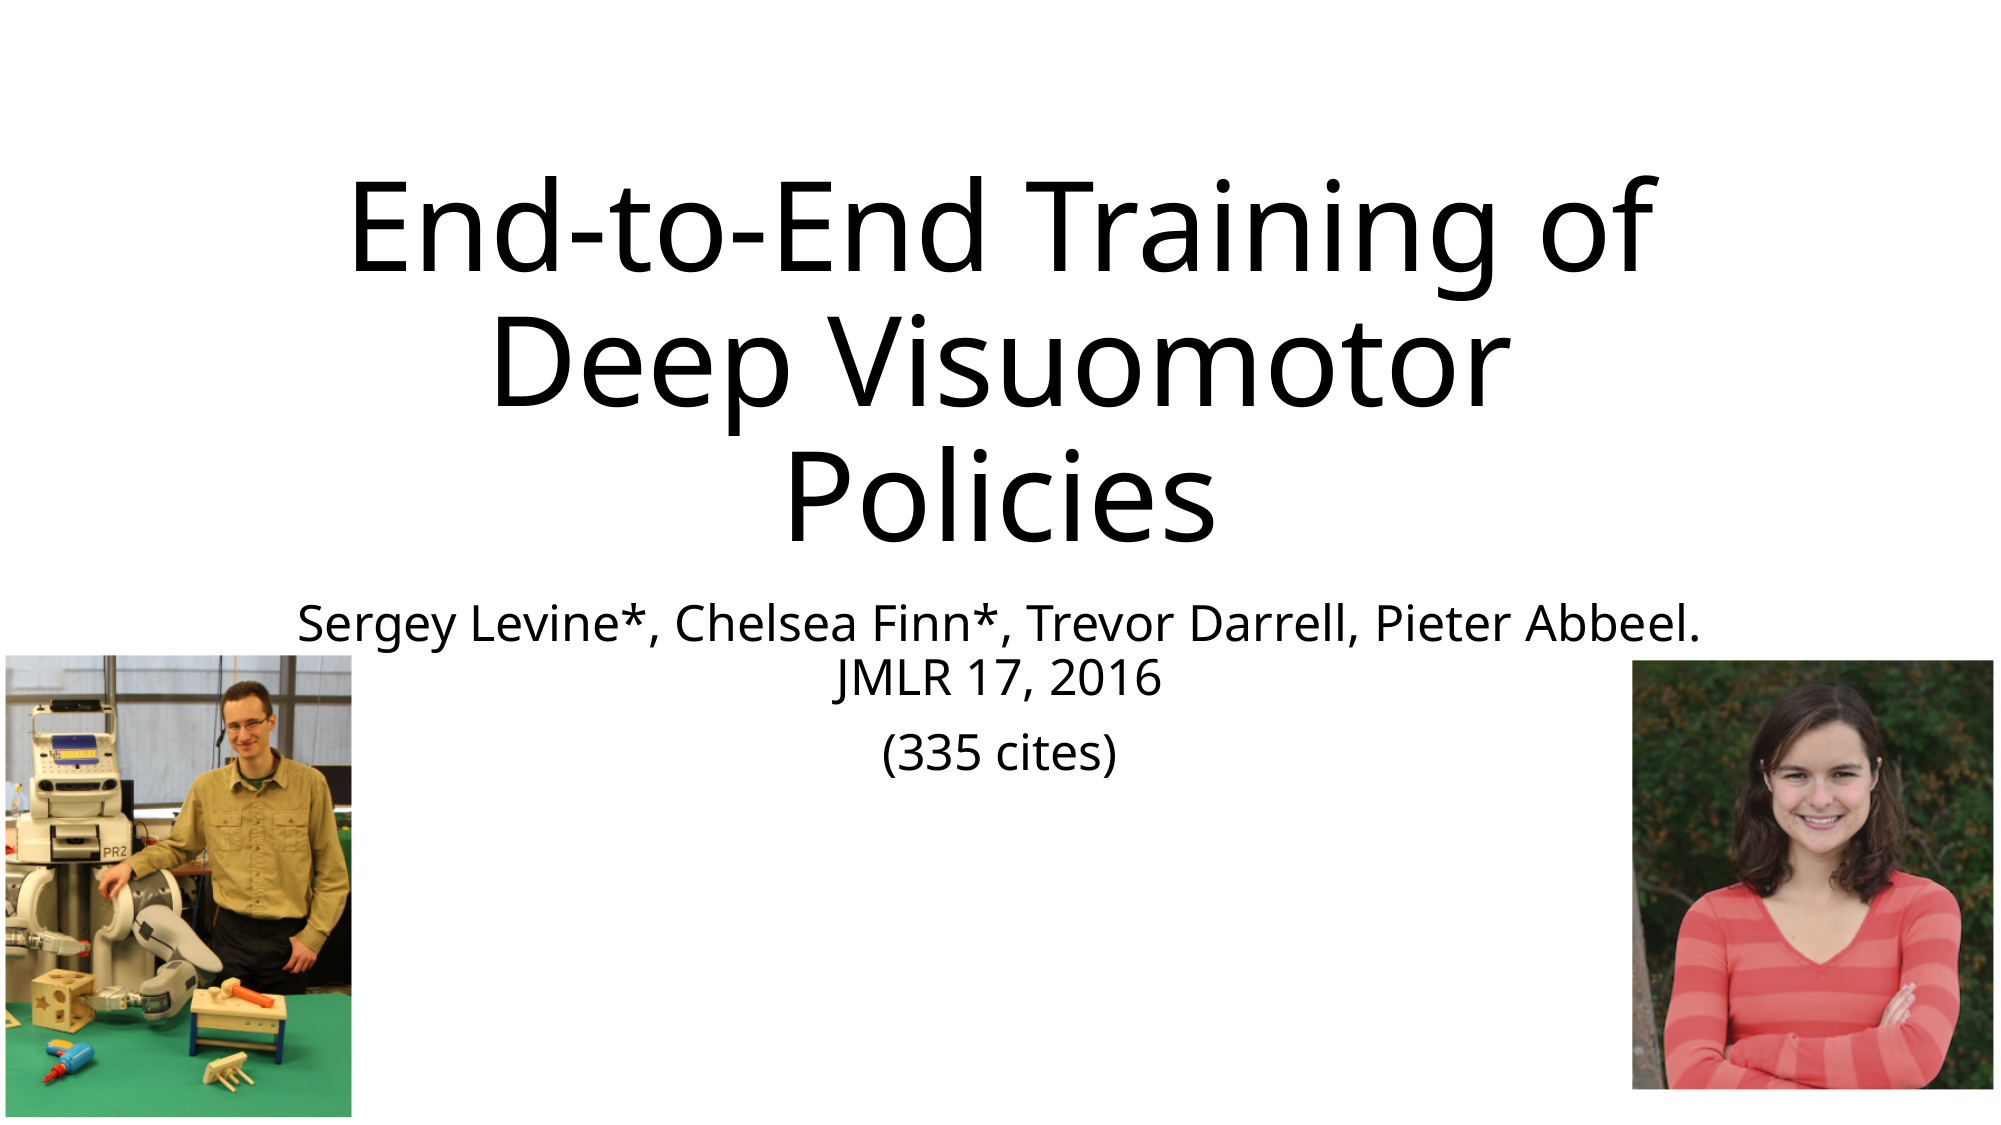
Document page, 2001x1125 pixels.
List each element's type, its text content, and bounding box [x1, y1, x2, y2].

picture [1625, 654, 2000, 1096]
picture [0, 651, 356, 1125]
subtitle Sergey Levine*, Chelsea Finn*, Trevor Darrell, Pieter Abbeel. JMLR 17, 2016 (335 cites) [249, 590, 1750, 863]
title End-to-End Training of Deep Visuomotor Policies [249, 184, 1750, 576]
